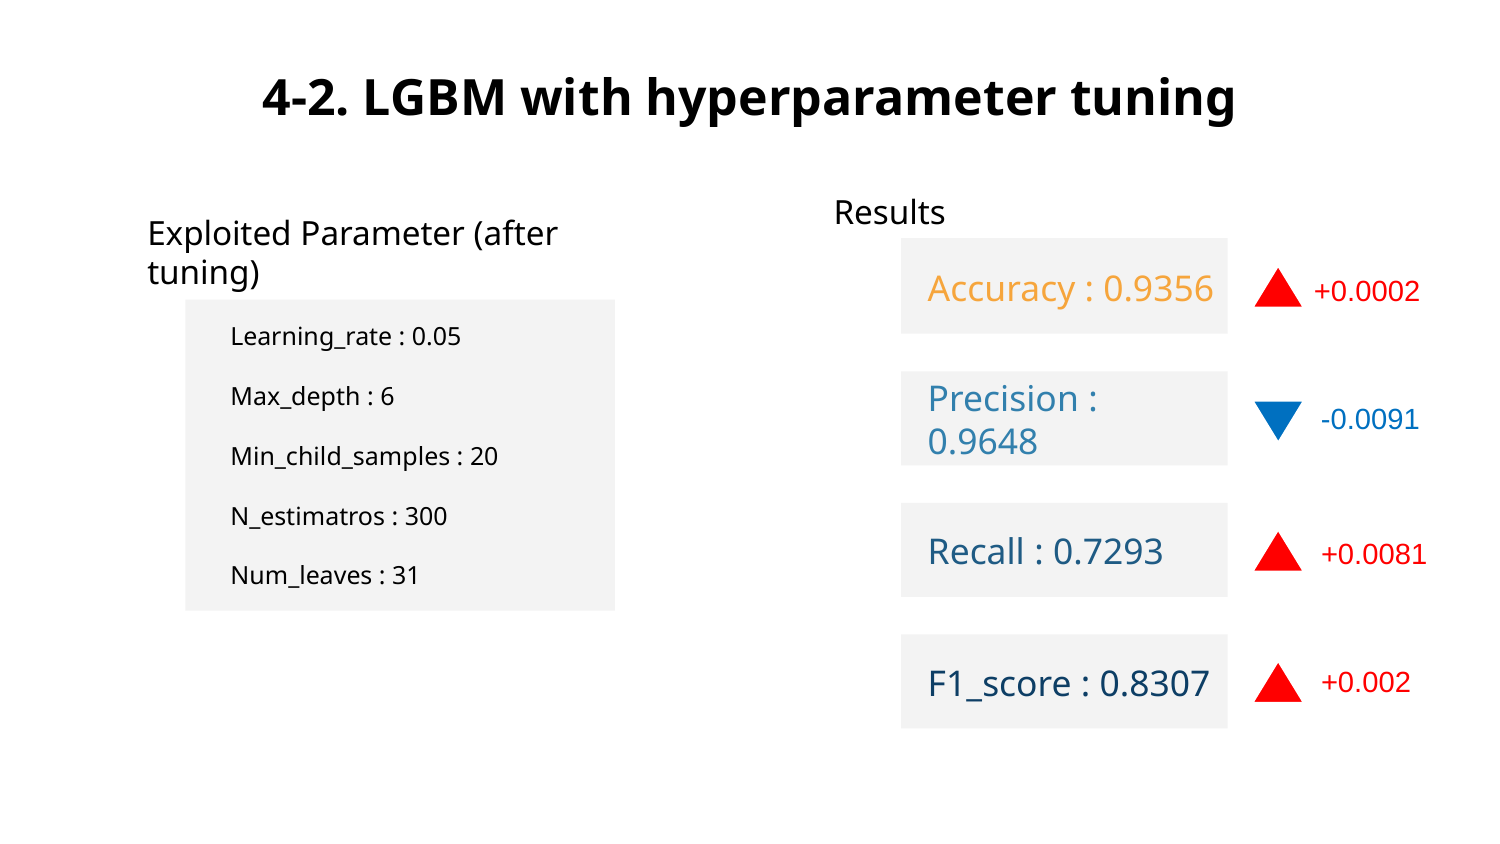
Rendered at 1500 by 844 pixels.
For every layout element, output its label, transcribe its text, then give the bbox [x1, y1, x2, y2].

title 4-2. LGBM with hyperparameter tuning [29, 50, 1471, 145]
text_box [901, 239, 1228, 334]
text_box Precision : 0.9648 [912, 383, 1186, 455]
text_box Exploited Parameter (after tuning) [132, 204, 667, 299]
text_box [901, 634, 1228, 729]
text_box [1248, 656, 1308, 706]
text_box +0.0081 [1306, 527, 1462, 578]
text_box Accuracy : 0.9356 [912, 252, 1490, 323]
text_box Results [818, 184, 1353, 239]
text_box [901, 371, 1228, 466]
text_box +0.0002 [1299, 264, 1455, 315]
text_box [1248, 525, 1308, 575]
text_box F1_score : 0.8307 [912, 646, 1490, 718]
text_box [1248, 261, 1308, 311]
text_box -0.0091 [1305, 392, 1462, 443]
text_box Learning_rate : 0.05 Max_depth : 6 Min_child_samples : 20 N_estimatros : 300 Num_leaves : 31 [185, 299, 615, 611]
text_box [901, 502, 1228, 597]
text_box +0.002 [1306, 656, 1462, 707]
text_box [1248, 397, 1305, 447]
text_box Recall : 0.7293 [912, 515, 1490, 586]
